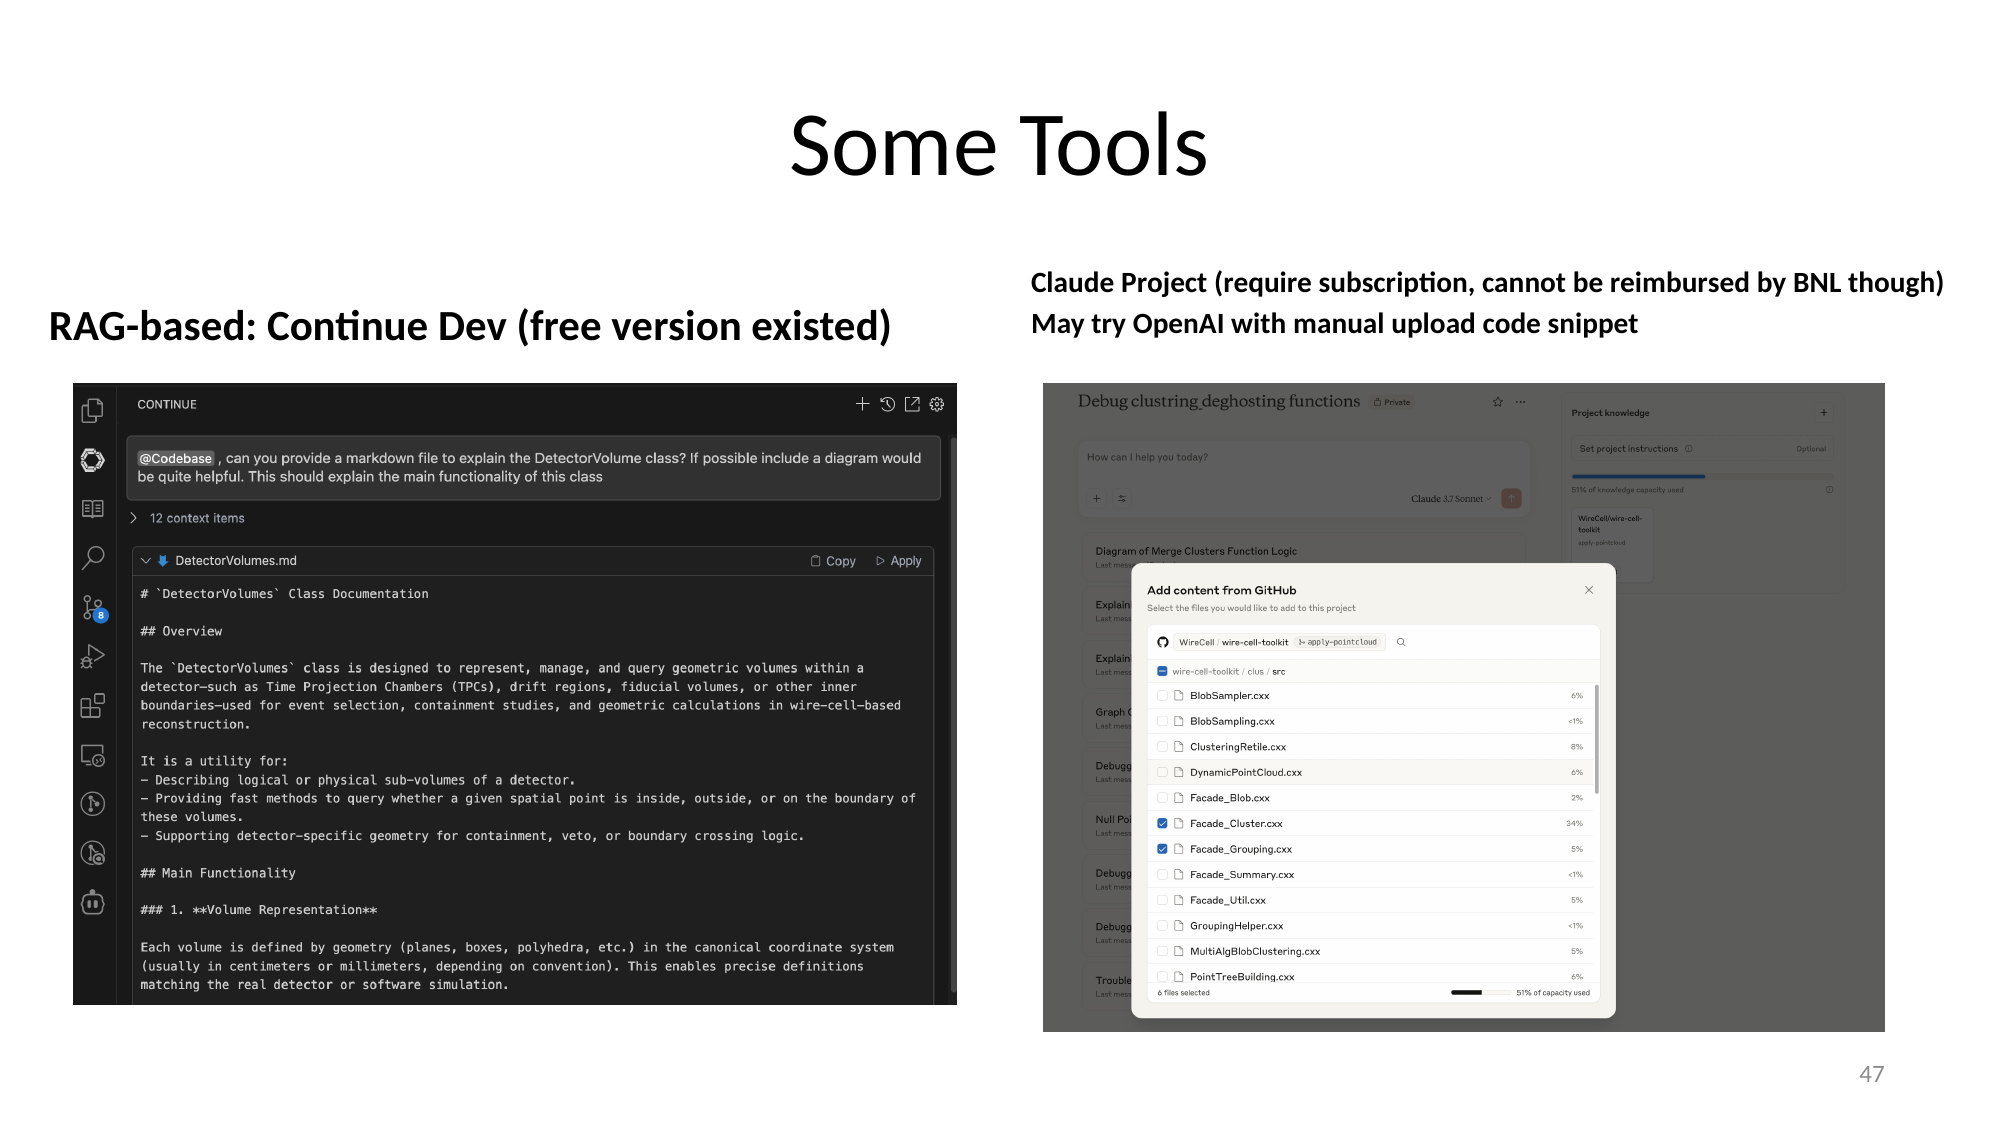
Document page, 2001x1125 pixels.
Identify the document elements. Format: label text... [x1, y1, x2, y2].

title Some Tools [99, 45, 1900, 233]
slide_number 47 [1433, 1042, 1900, 1103]
list RAG-based: Continue Dev (free version existed) [33, 251, 984, 357]
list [72, 383, 958, 1006]
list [1042, 383, 1886, 1033]
list Claude Project (require subscription, cannot be reimbursed by BNL though) May try OpenAI with manual upload code snippet [1015, 242, 1966, 348]
